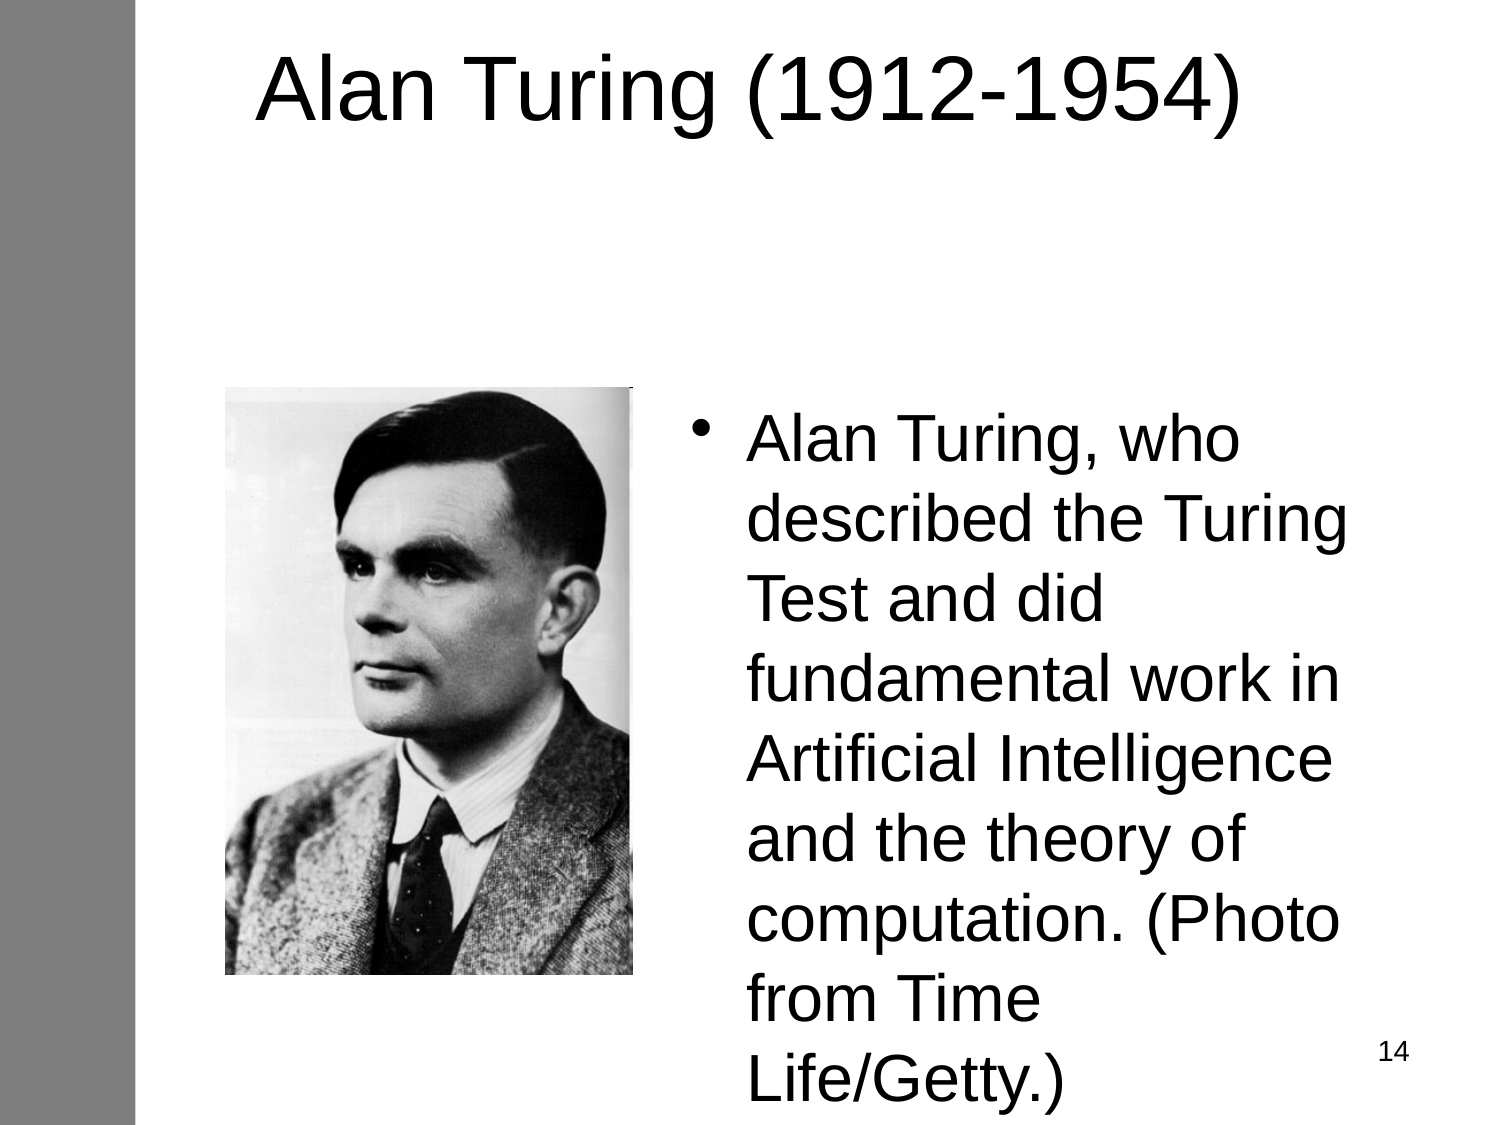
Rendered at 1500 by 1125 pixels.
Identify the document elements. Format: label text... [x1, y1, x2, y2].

picture [224, 387, 633, 976]
title Alan Turing (1912-1954) [75, 45, 1425, 233]
list Alan Turing, who described the Turing Test and did fundamental work in Artificial Intelligence and the theory of computation. (Photo from Time Life/Getty.) [675, 387, 1375, 1063]
slide_number 14 [1074, 1024, 1426, 1103]
